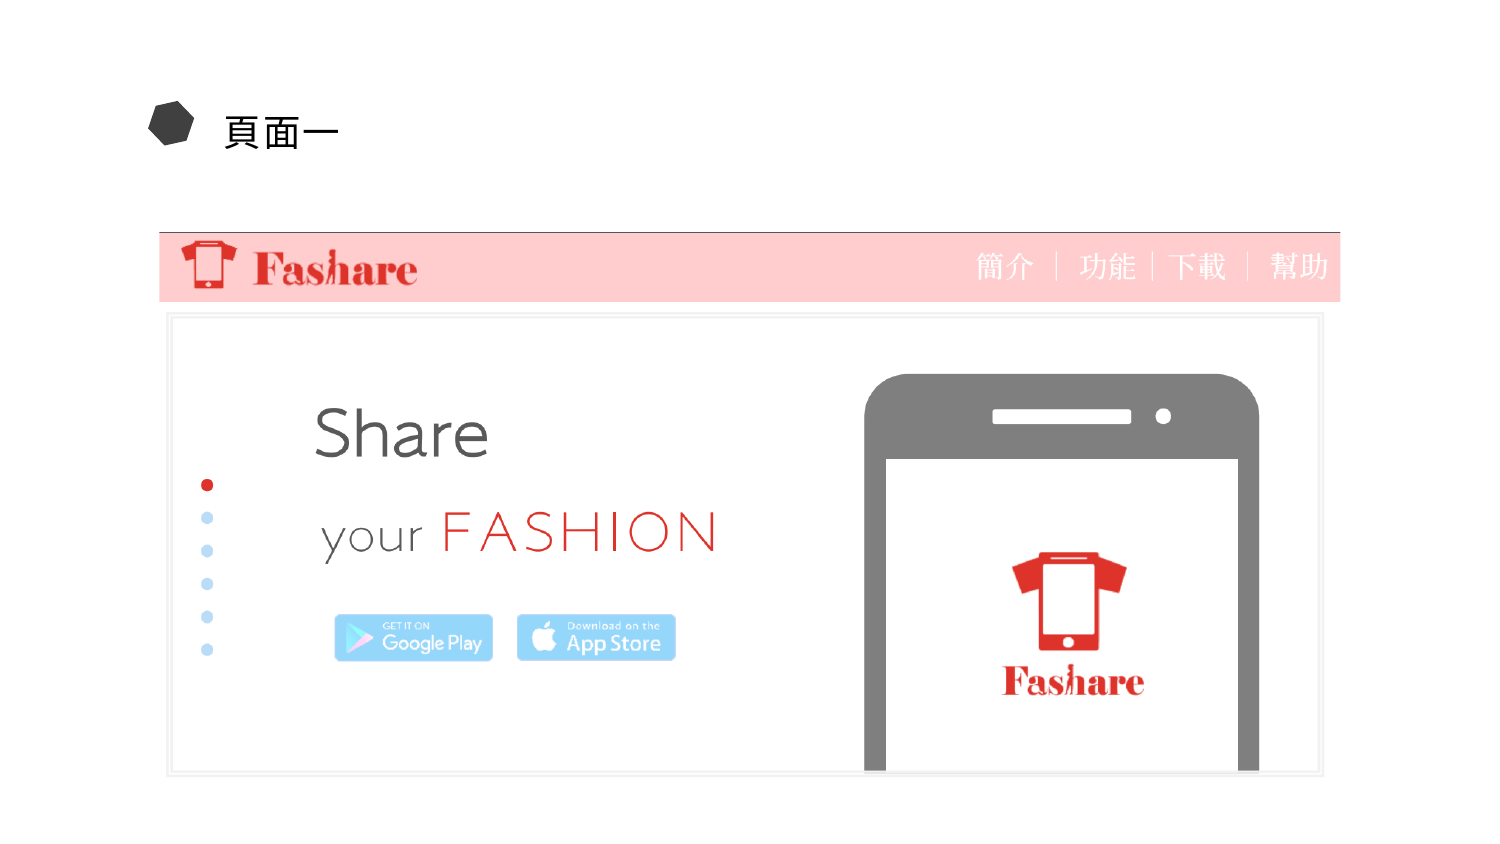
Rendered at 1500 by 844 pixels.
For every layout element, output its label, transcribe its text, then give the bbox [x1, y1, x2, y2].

text_box [146, 98, 197, 148]
text_box 頁面一 [209, 101, 356, 162]
picture [159, 232, 1341, 781]
